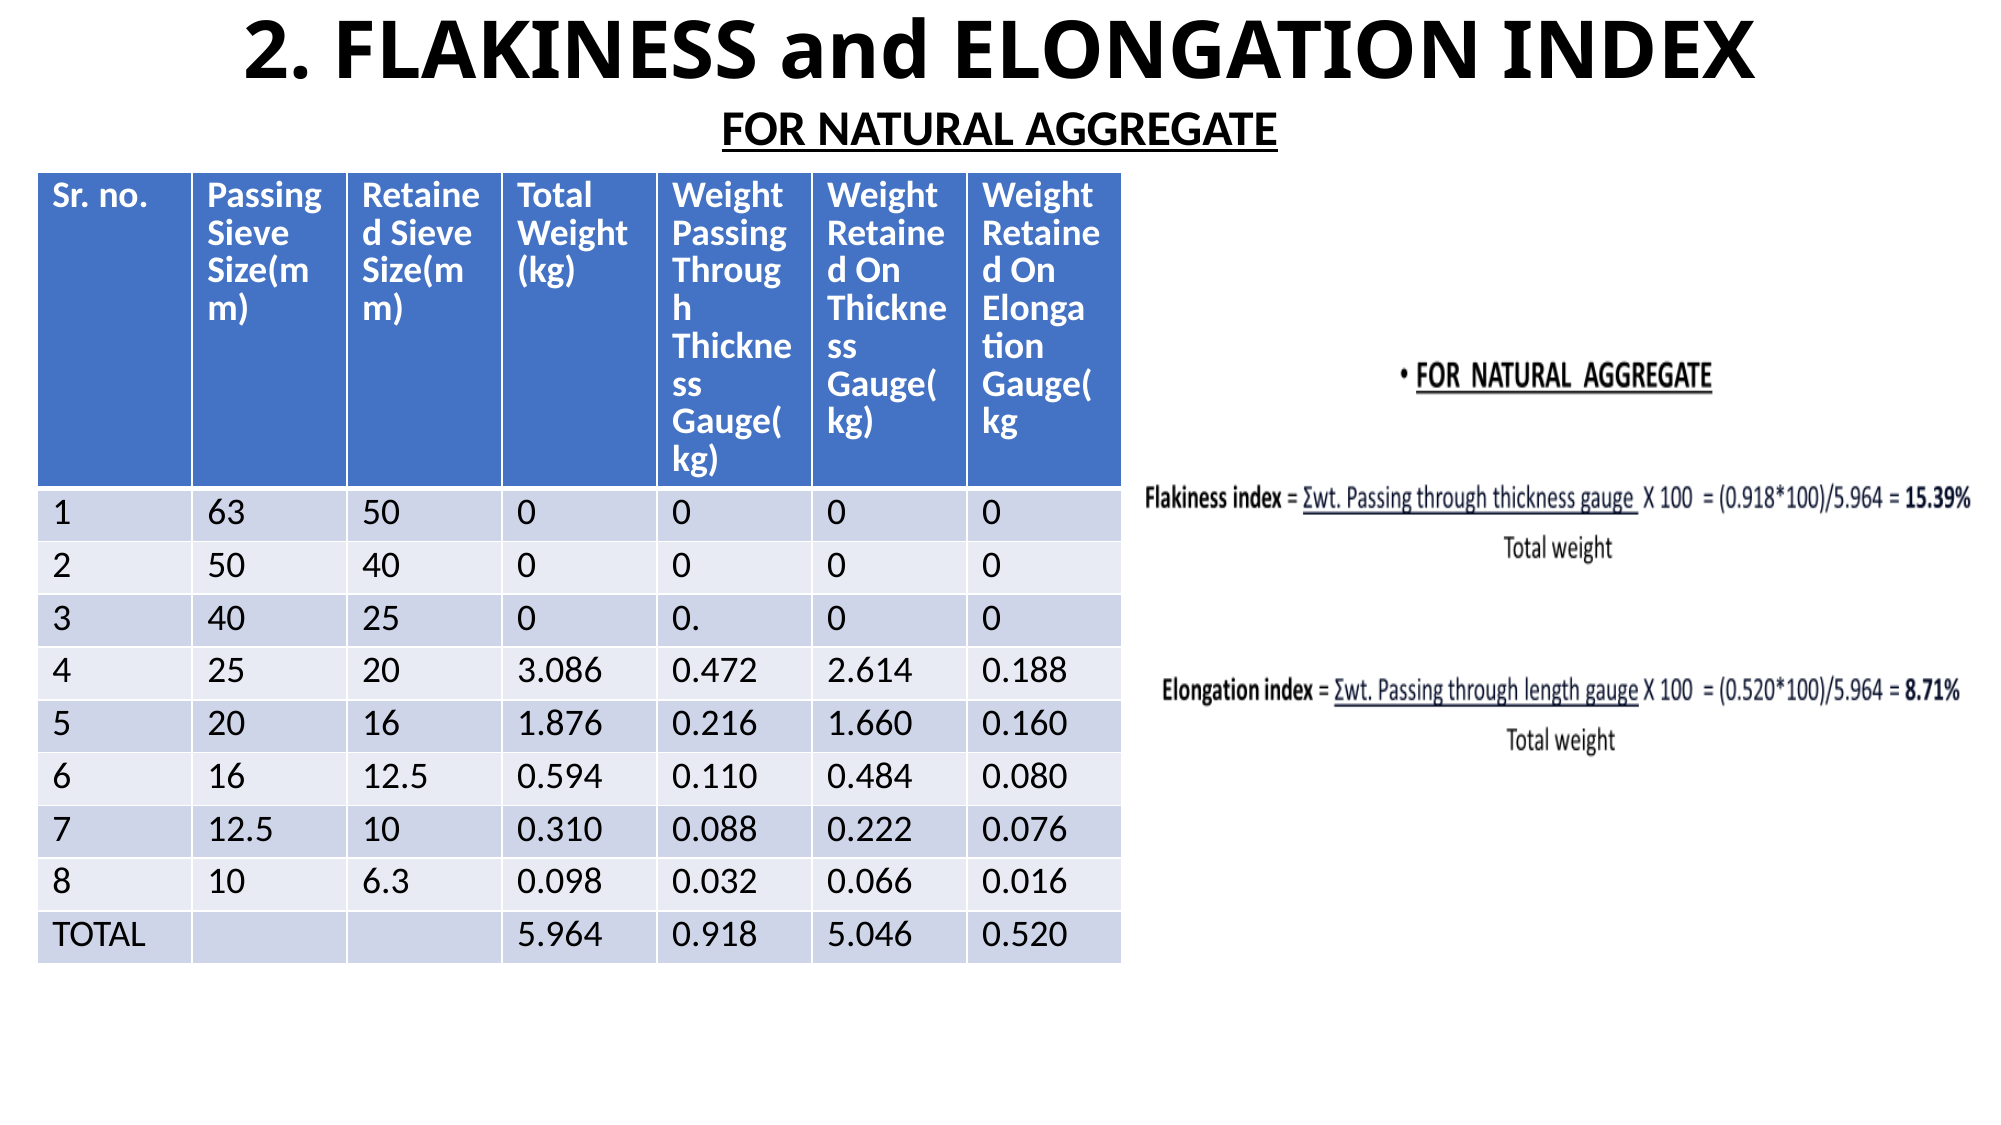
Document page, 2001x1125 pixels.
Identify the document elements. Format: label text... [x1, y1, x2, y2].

table_cell 2.614 [813, 648, 966, 699]
table_cell 2 [38, 542, 191, 593]
table_cell 0.032 [658, 859, 811, 910]
table_cell 7 [38, 806, 191, 857]
table_header Total Weight (kg) [503, 173, 656, 486]
table_cell 12.5 [193, 806, 346, 857]
table_cell 0.160 [968, 701, 1121, 752]
table_cell 50 [193, 542, 346, 593]
table_cell 0.222 [813, 806, 966, 857]
table_header Passing Sieve Size(mm) [193, 173, 346, 486]
table_cell 0 [813, 542, 966, 593]
table_cell 6.3 [348, 859, 501, 910]
table_cell 12.5 [348, 753, 501, 805]
table_cell [348, 912, 501, 963]
table_cell 0. [658, 595, 811, 646]
table_cell 0.310 [503, 806, 656, 857]
picture [1122, 296, 2000, 1049]
table_cell 1.876 [503, 701, 656, 752]
table_cell 3 [38, 595, 191, 646]
table_cell 0.918 [658, 912, 811, 963]
table_cell 0.066 [813, 859, 966, 910]
table_cell 0.016 [968, 859, 1121, 910]
table_cell 20 [348, 648, 501, 699]
table_cell 16 [193, 753, 346, 805]
table_cell 0.076 [968, 806, 1121, 857]
table_cell 25 [348, 595, 501, 646]
table_cell 0.594 [503, 753, 656, 805]
subtitle FOR NATURAL AGGREGATE [249, 95, 1750, 202]
table_cell 0.080 [968, 753, 1121, 805]
table_cell 63 [193, 491, 346, 541]
table_cell 0.520 [968, 912, 1121, 963]
title 2. FLAKINESS and ELONGATION INDEX [78, 0, 1922, 248]
table_cell 40 [348, 542, 501, 593]
table_cell 0 [503, 595, 656, 646]
table_cell 0.216 [658, 701, 811, 752]
table_cell 1 [38, 491, 191, 541]
table_cell 0.098 [503, 859, 656, 910]
table_cell 1.660 [813, 701, 966, 752]
table_cell 0.484 [813, 753, 966, 805]
table_cell 16 [348, 701, 501, 752]
table_cell 3.086 [503, 648, 656, 699]
table_cell 8 [38, 859, 191, 910]
table_header Weight Retained On Thickness Gauge(kg) [813, 173, 966, 486]
table_header Retained Sieve Size(mm) [348, 173, 501, 486]
table_cell 0 [503, 542, 656, 593]
table_cell 5 [38, 701, 191, 752]
table_cell 0.188 [968, 648, 1121, 699]
table_header Weight Passing Through Thickness Gauge(kg) [658, 173, 811, 486]
table_cell 0 [658, 542, 811, 593]
table_cell 0 [658, 491, 811, 541]
table_cell 0.472 [658, 648, 811, 699]
table_header Sr. no. [38, 173, 191, 486]
table_cell 0 [813, 491, 966, 541]
table_cell 6 [38, 753, 191, 805]
table_cell 0 [503, 491, 656, 541]
table_cell 10 [193, 859, 346, 910]
table_cell TOTAL [38, 912, 191, 963]
table_header Weight Retained On Elongation Gauge(kg [968, 173, 1121, 486]
table_cell 0 [813, 595, 966, 646]
table_cell 5.046 [813, 912, 966, 963]
table_cell 4 [38, 648, 191, 699]
table_cell 10 [348, 806, 501, 857]
table_cell 0 [968, 542, 1121, 593]
table_cell 50 [348, 491, 501, 541]
table_cell 25 [193, 648, 346, 699]
table_cell 0 [968, 491, 1121, 541]
table_cell 0 [968, 595, 1121, 646]
table_cell [193, 912, 346, 963]
table_cell 0.110 [658, 753, 811, 805]
table_cell 20 [193, 701, 346, 752]
table_cell 5.964 [503, 912, 656, 963]
table_cell 40 [193, 595, 346, 646]
table_cell 0.088 [658, 806, 811, 857]
